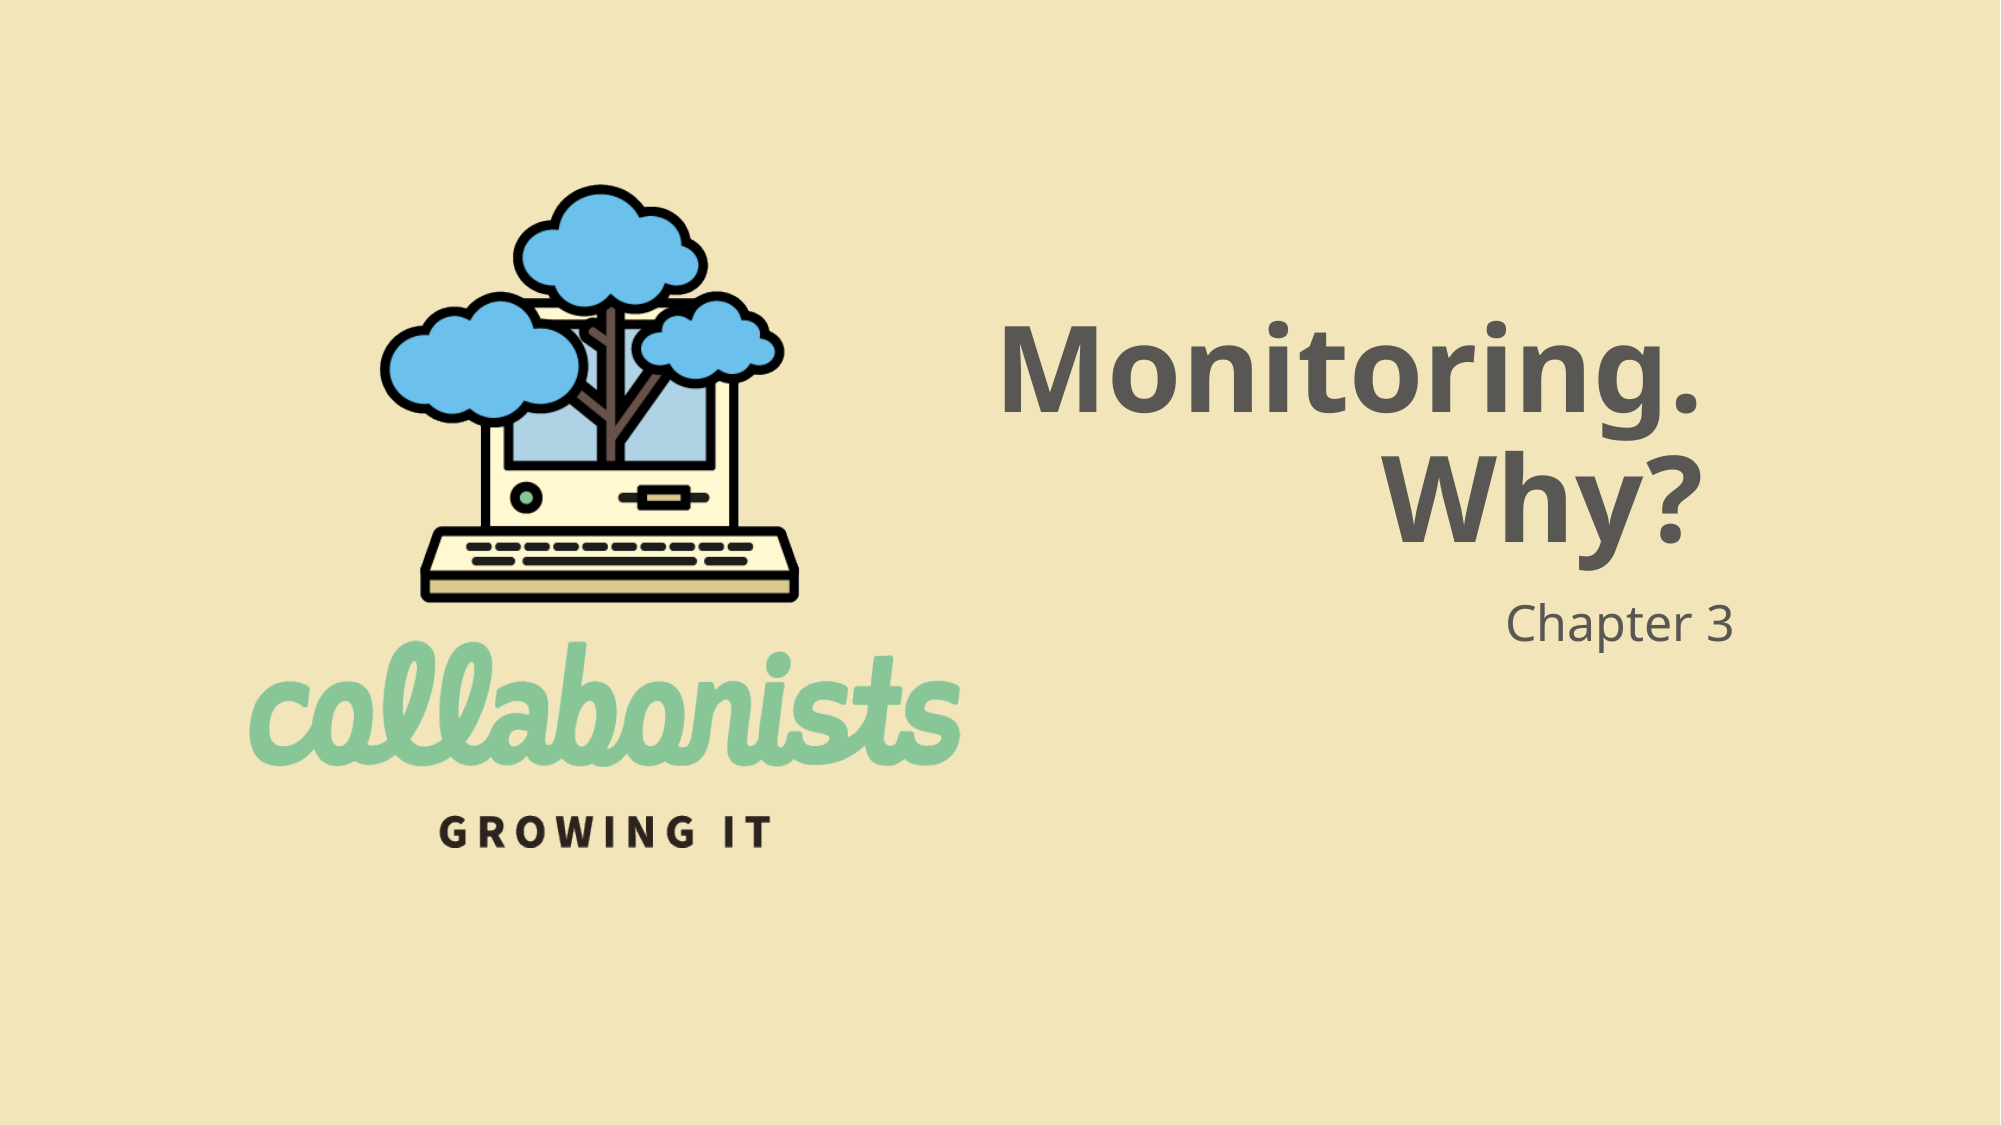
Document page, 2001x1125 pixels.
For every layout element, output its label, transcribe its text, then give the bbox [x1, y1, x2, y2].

subtitle Chapter 3 [960, 590, 1750, 863]
title Monitoring. Why? [961, 184, 1750, 576]
picture [249, 184, 961, 848]
